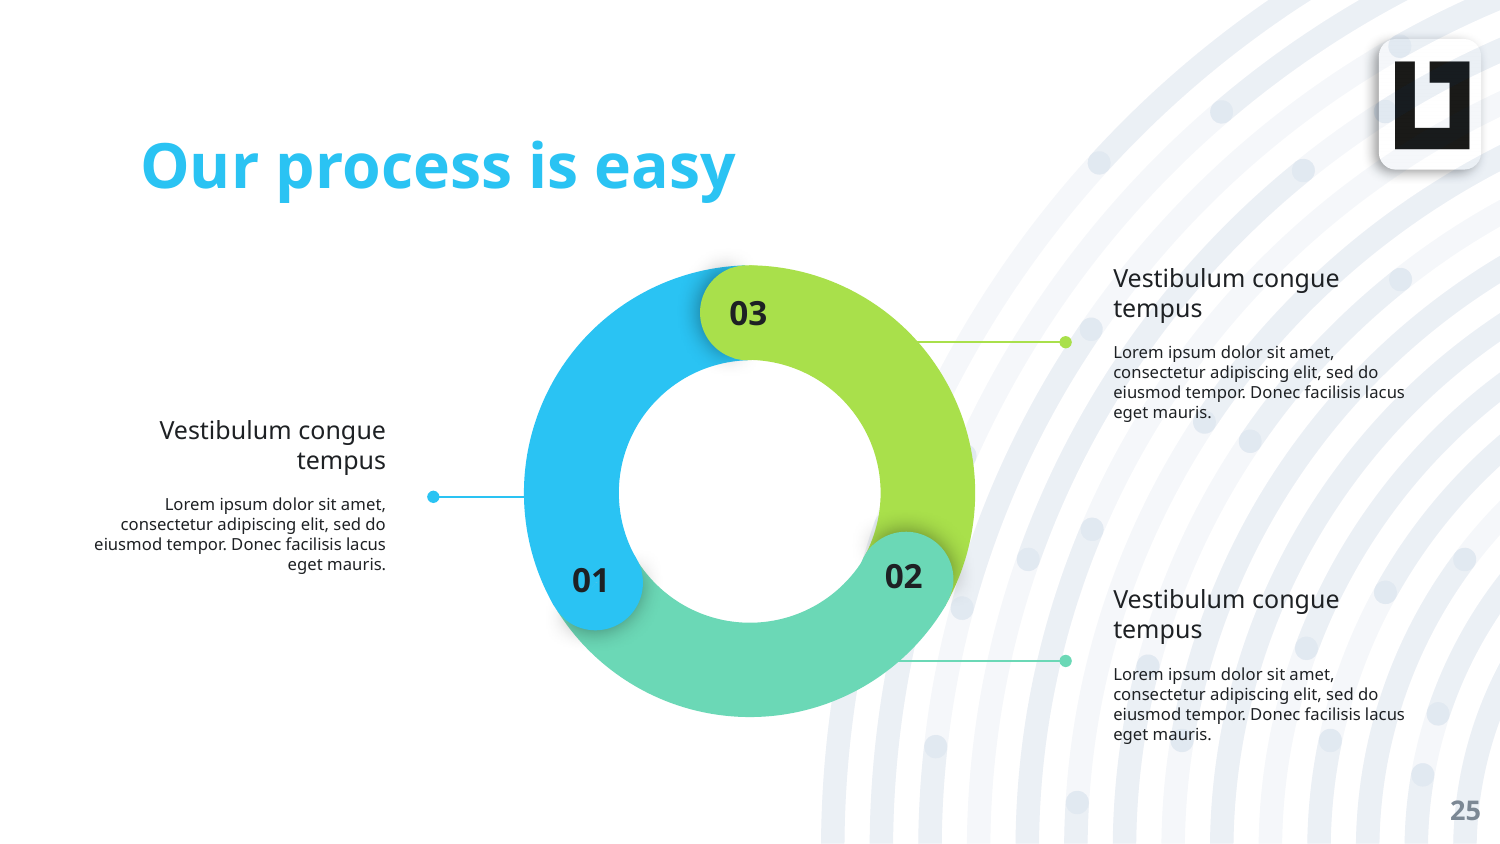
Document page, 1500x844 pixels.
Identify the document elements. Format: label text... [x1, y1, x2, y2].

slide_number 25 [1391, 779, 1482, 844]
title Our process is easy [140, 137, 1360, 203]
picture [1378, 38, 1482, 170]
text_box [1067, 557, 1448, 770]
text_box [52, 388, 431, 601]
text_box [436, 181, 1063, 805]
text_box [1067, 236, 1448, 449]
